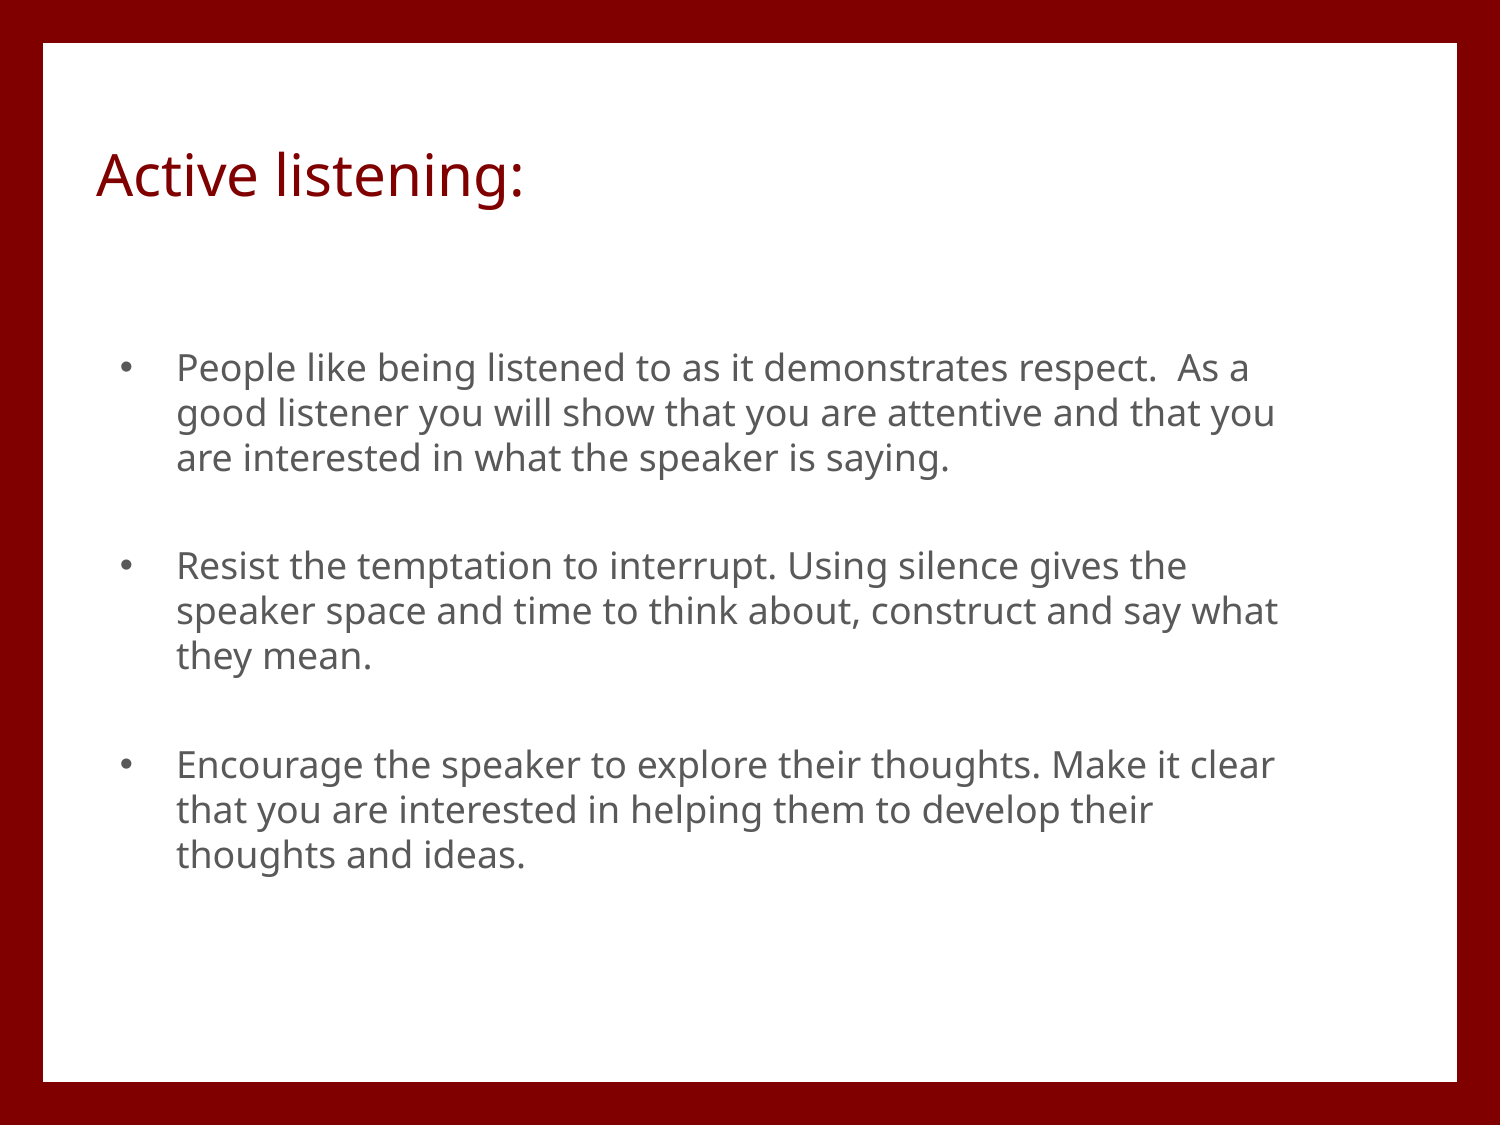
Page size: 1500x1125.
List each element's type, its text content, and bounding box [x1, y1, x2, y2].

text_box [0, 0, 1500, 1125]
list People like being listened to as it demonstrates respect. As a good listener you will show that you are attentive and that you are interested in what the speaker is saying. Resist the temptation to interrupt. Using silence gives the speaker space and time to think about, construct and say what they mean. Encourage the speaker to explore their thoughts. Make it clear that you are interested in helping them to develop their thoughts and ideas. [111, 282, 1330, 1028]
title Active listening: [87, 101, 1364, 244]
text_box [43, 43, 1457, 1082]
